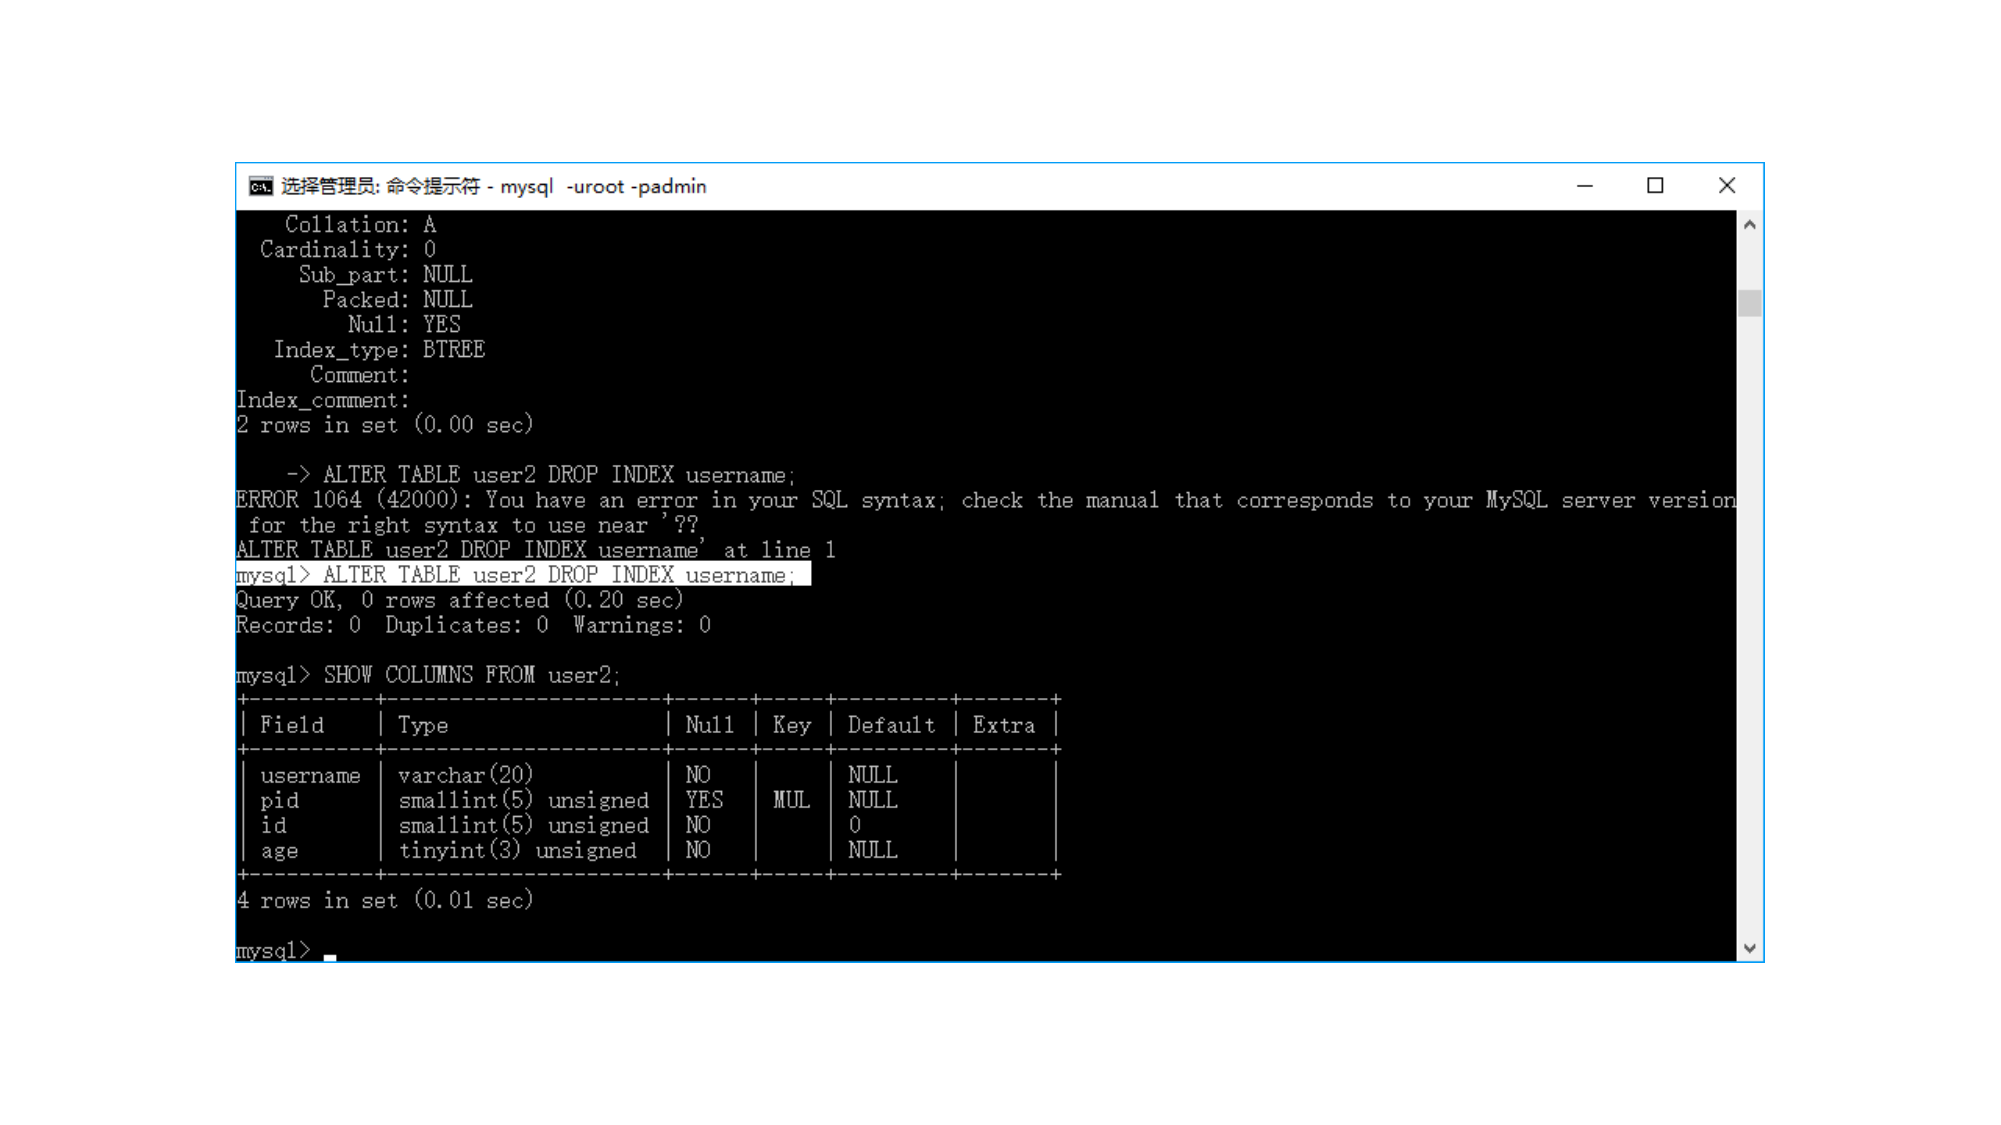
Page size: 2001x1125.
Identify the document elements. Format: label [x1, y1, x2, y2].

picture [235, 162, 1765, 963]
